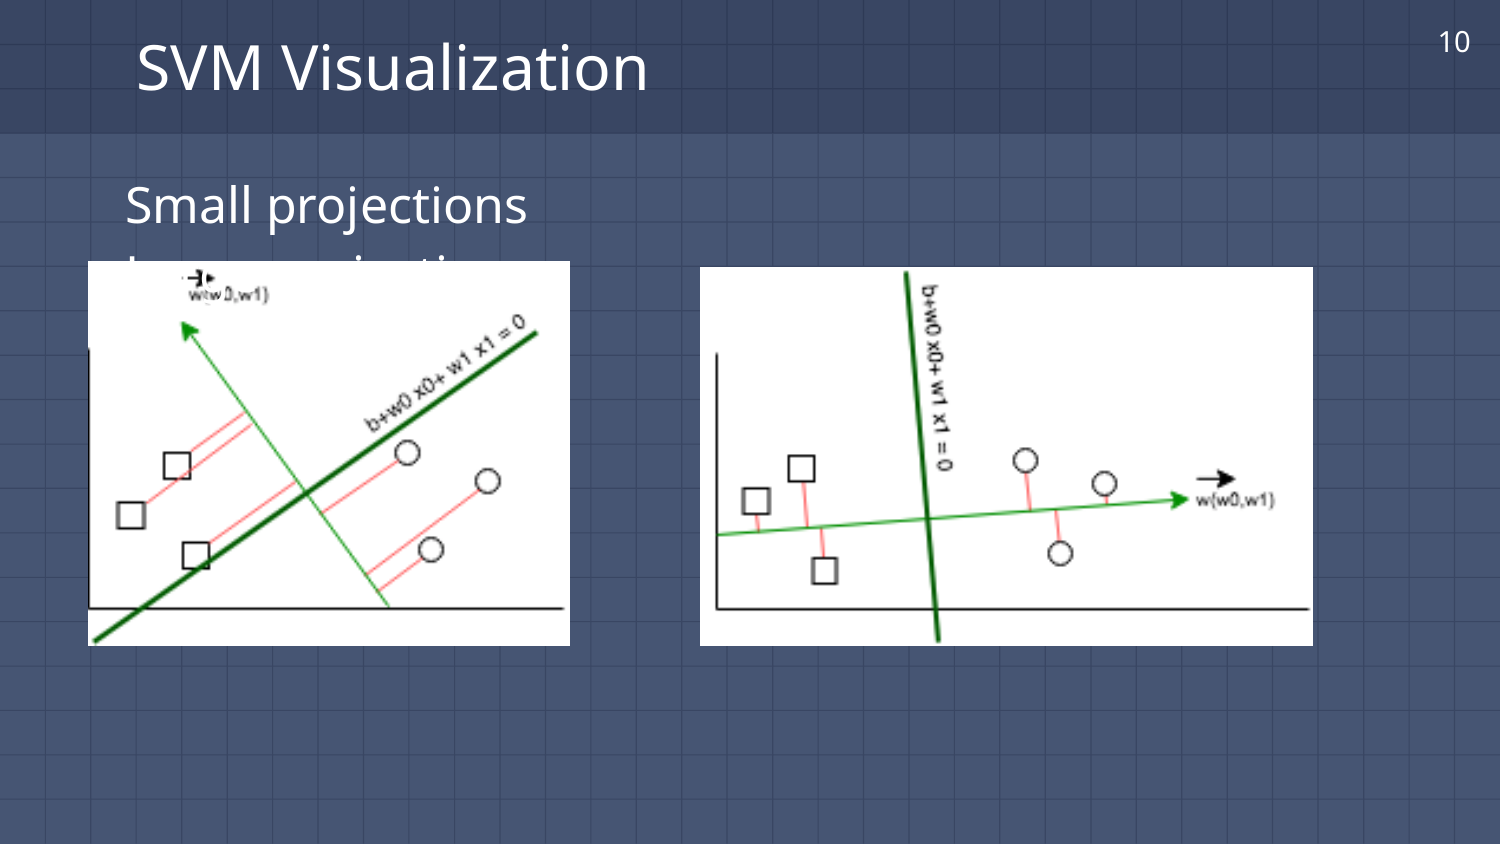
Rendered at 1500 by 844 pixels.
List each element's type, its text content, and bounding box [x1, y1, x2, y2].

picture [700, 267, 1313, 646]
title SVM Visualization [121, 0, 1383, 118]
title Small projections Large projections [110, 149, 1149, 241]
picture [88, 261, 570, 646]
slide_number 10 [1408, 0, 1500, 88]
